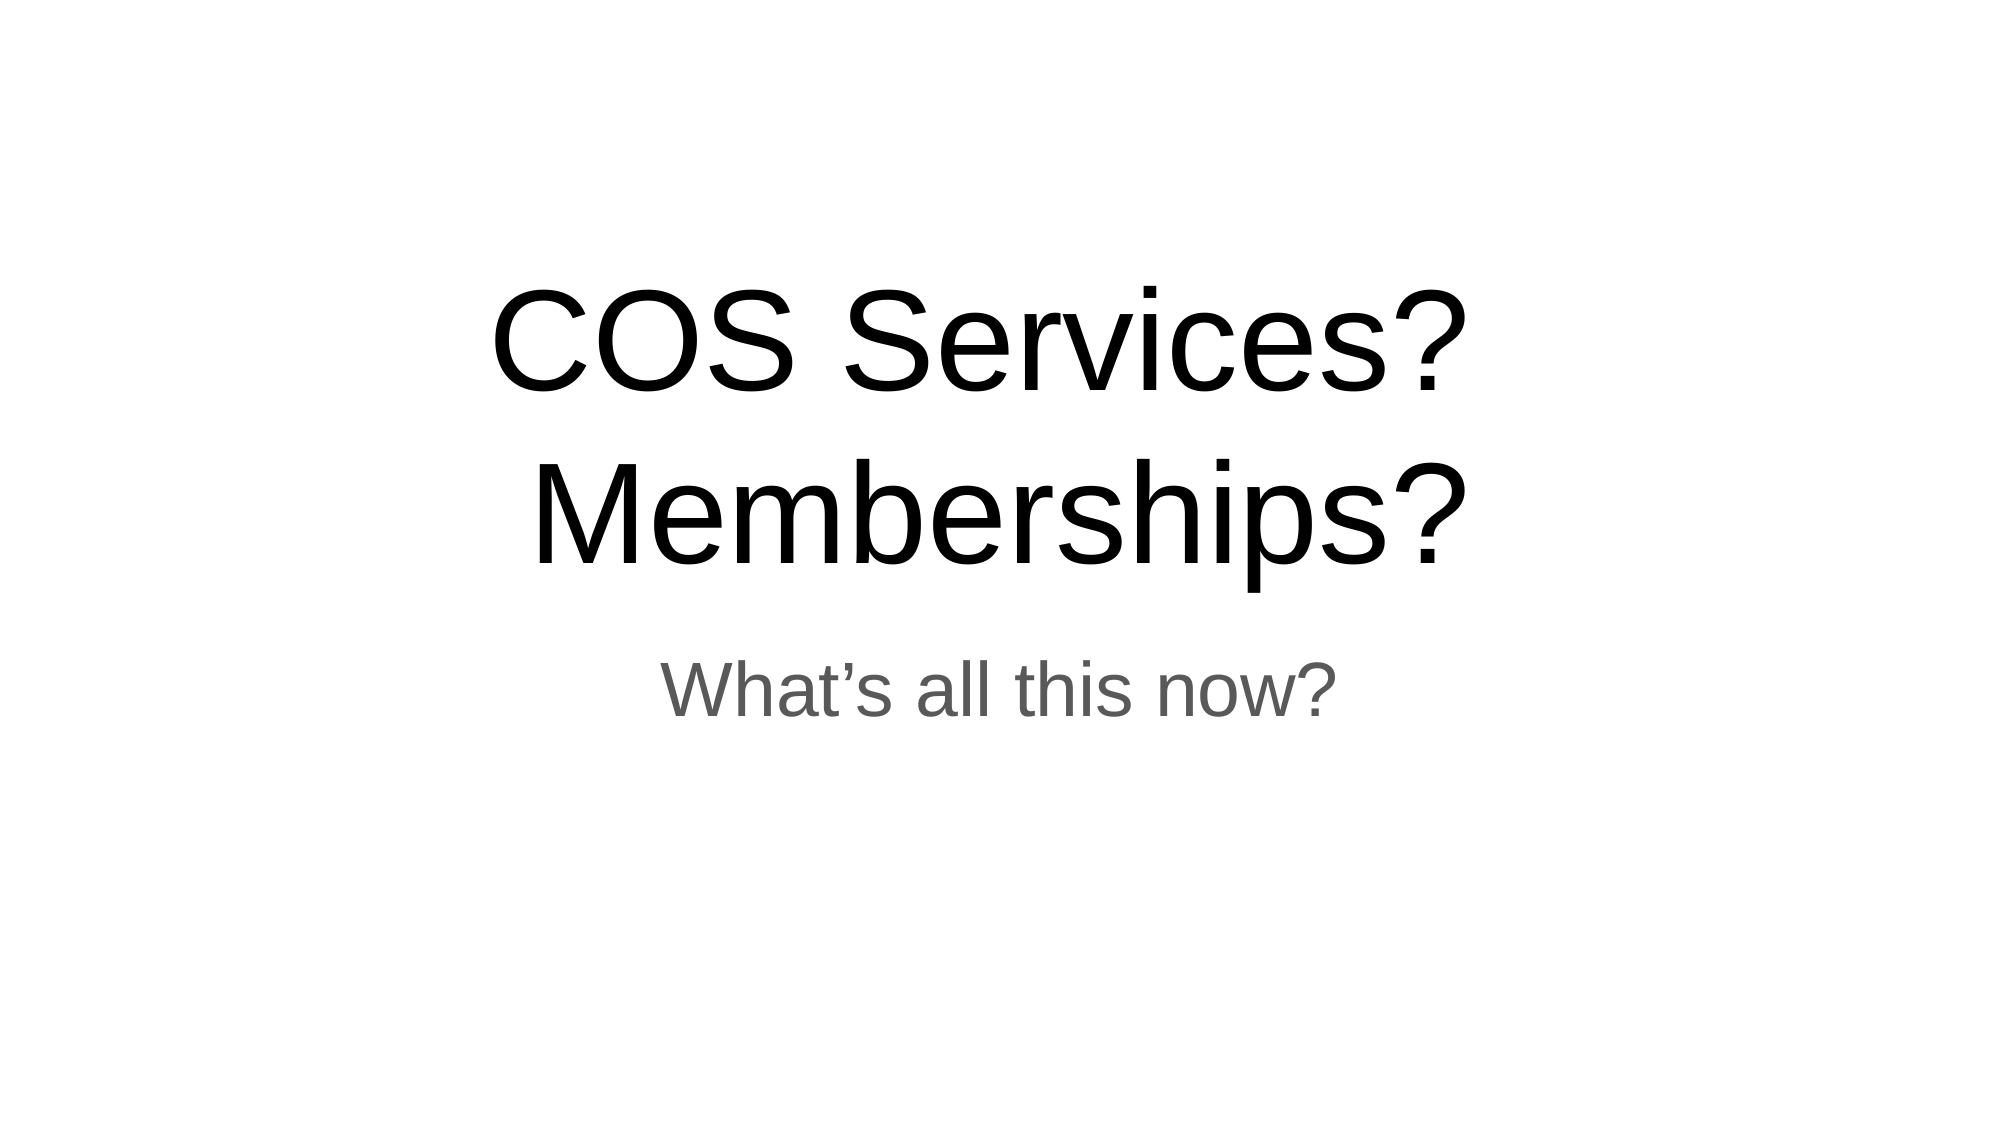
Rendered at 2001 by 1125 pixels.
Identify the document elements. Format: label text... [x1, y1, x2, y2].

subtitle What’s all this now? [68, 619, 1932, 794]
title COS Services? Memberships? [68, 162, 1932, 612]
